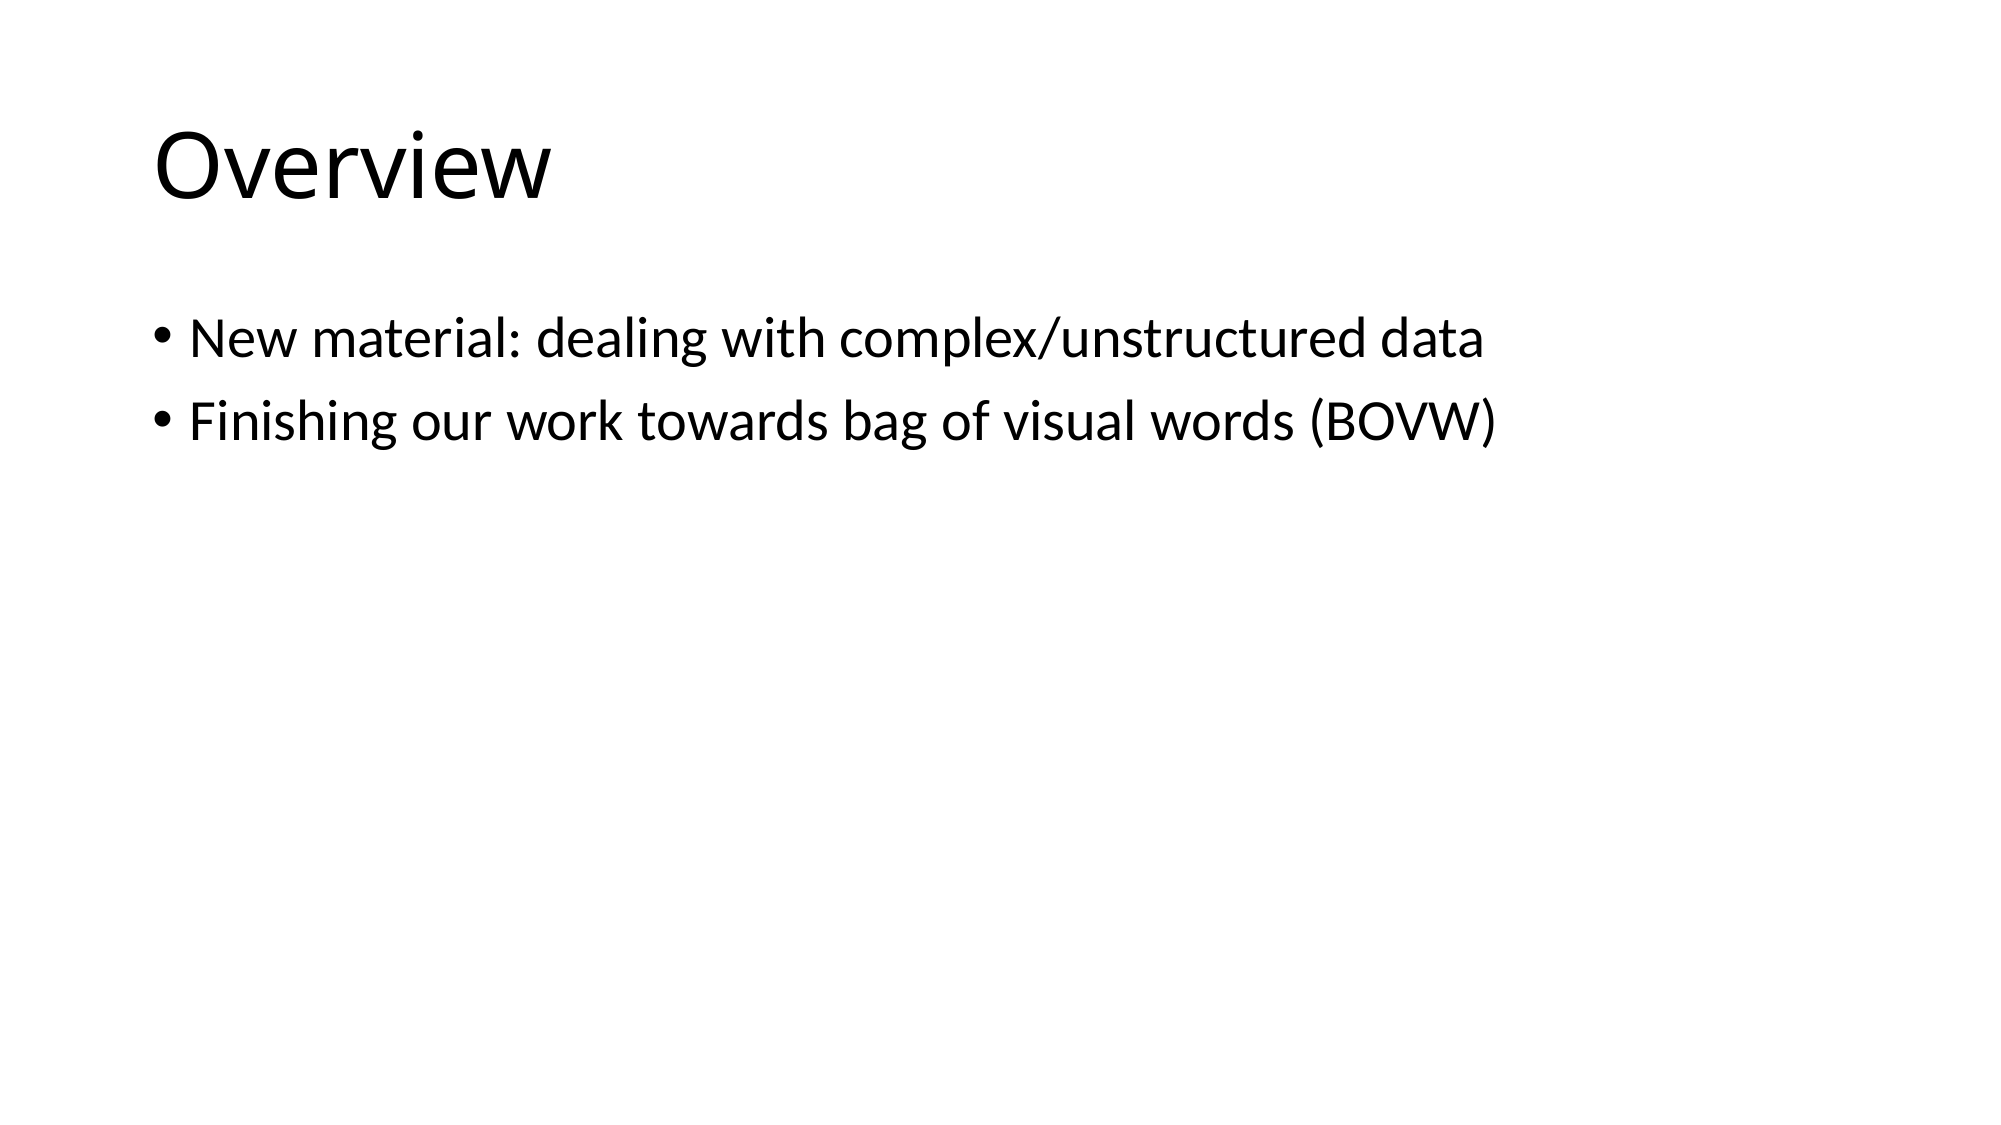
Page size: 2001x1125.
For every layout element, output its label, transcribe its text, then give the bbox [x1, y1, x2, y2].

title Overview [137, 59, 1863, 278]
list New material: dealing with complex/unstructured data Finishing our work towards bag of visual words (BOVW) [137, 299, 1863, 1014]
